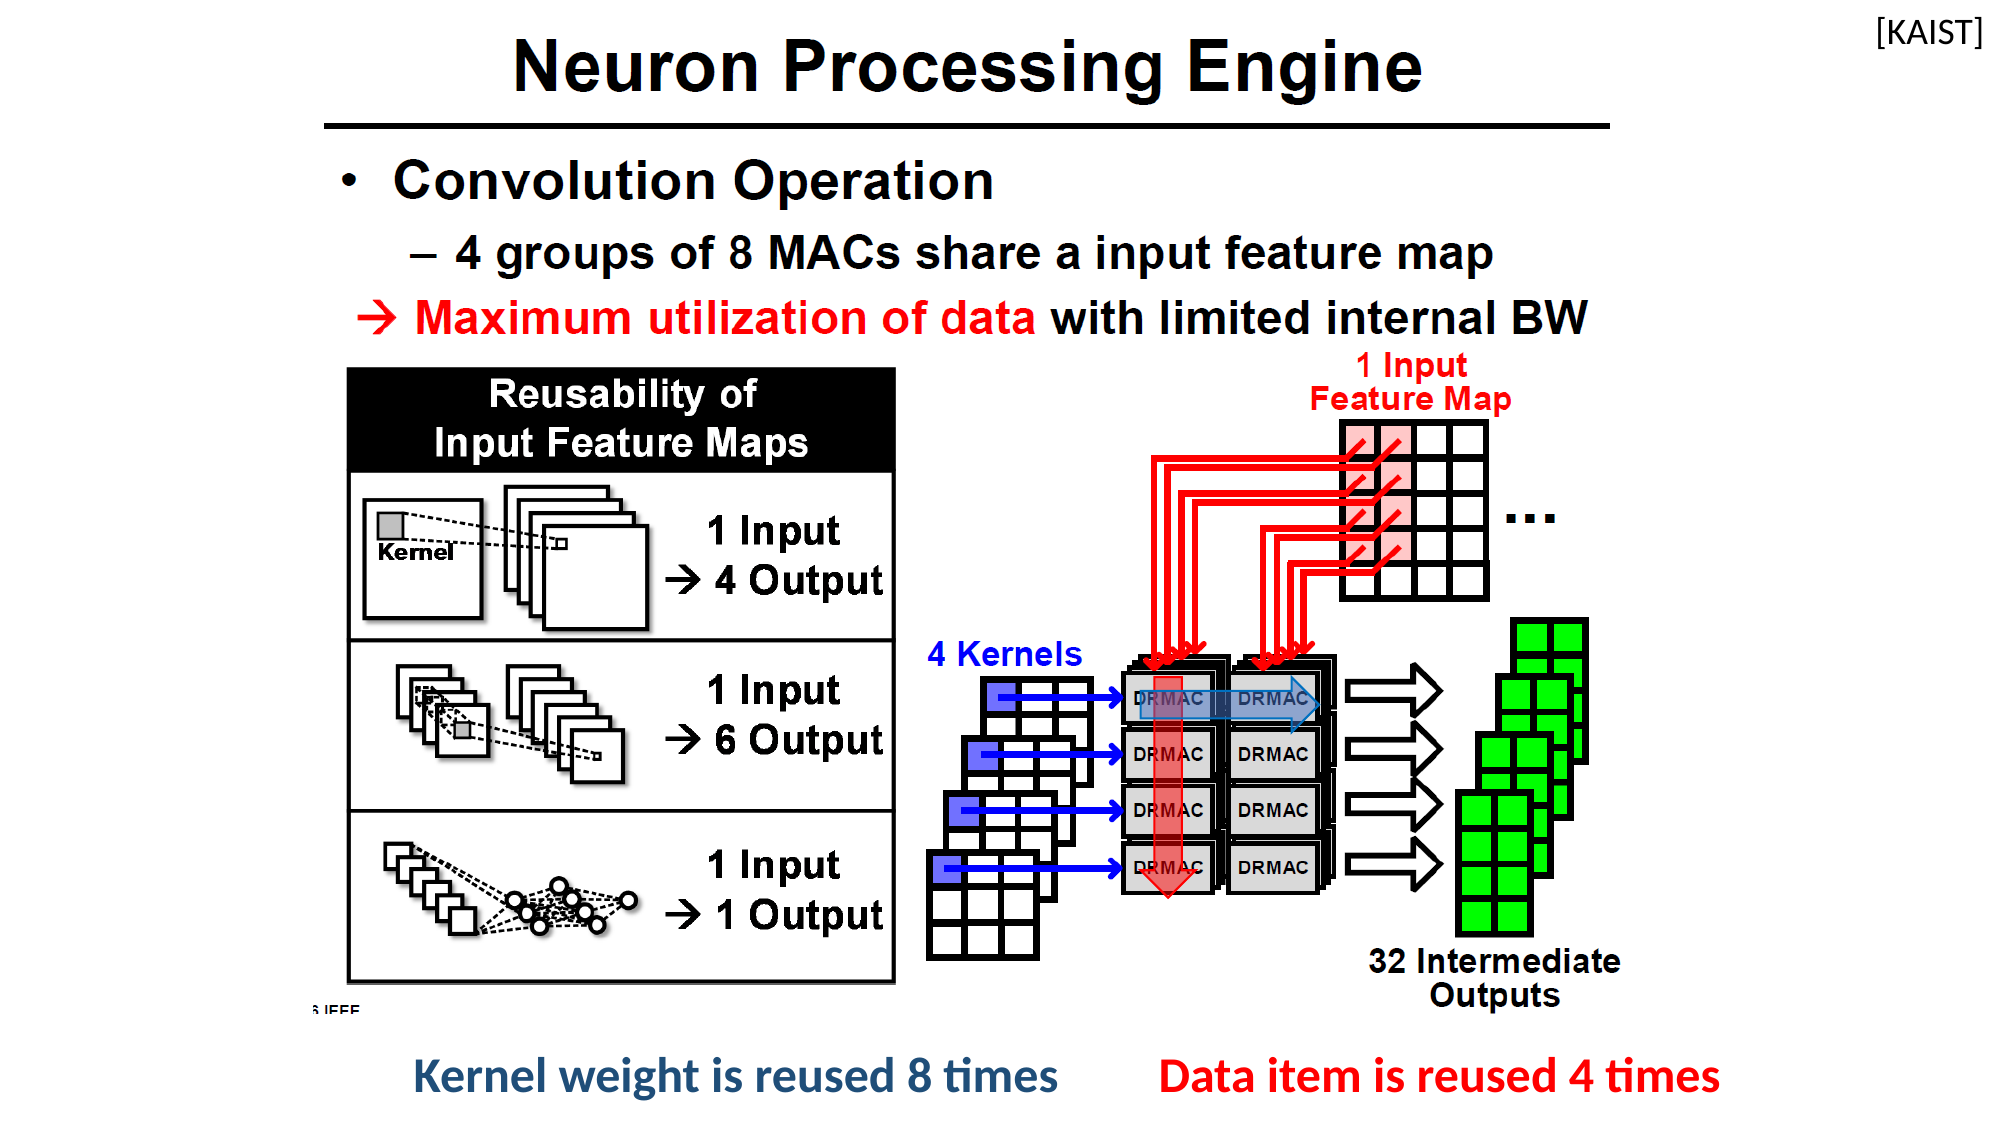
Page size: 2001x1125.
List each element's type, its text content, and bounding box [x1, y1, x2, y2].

text_box Data item is reused 4 times [1143, 1035, 1737, 1111]
text_box Kernel weight is reused 8 times [398, 1035, 1075, 1111]
text_box [KAIST] [1860, 0, 2000, 59]
picture [313, 23, 1647, 1014]
